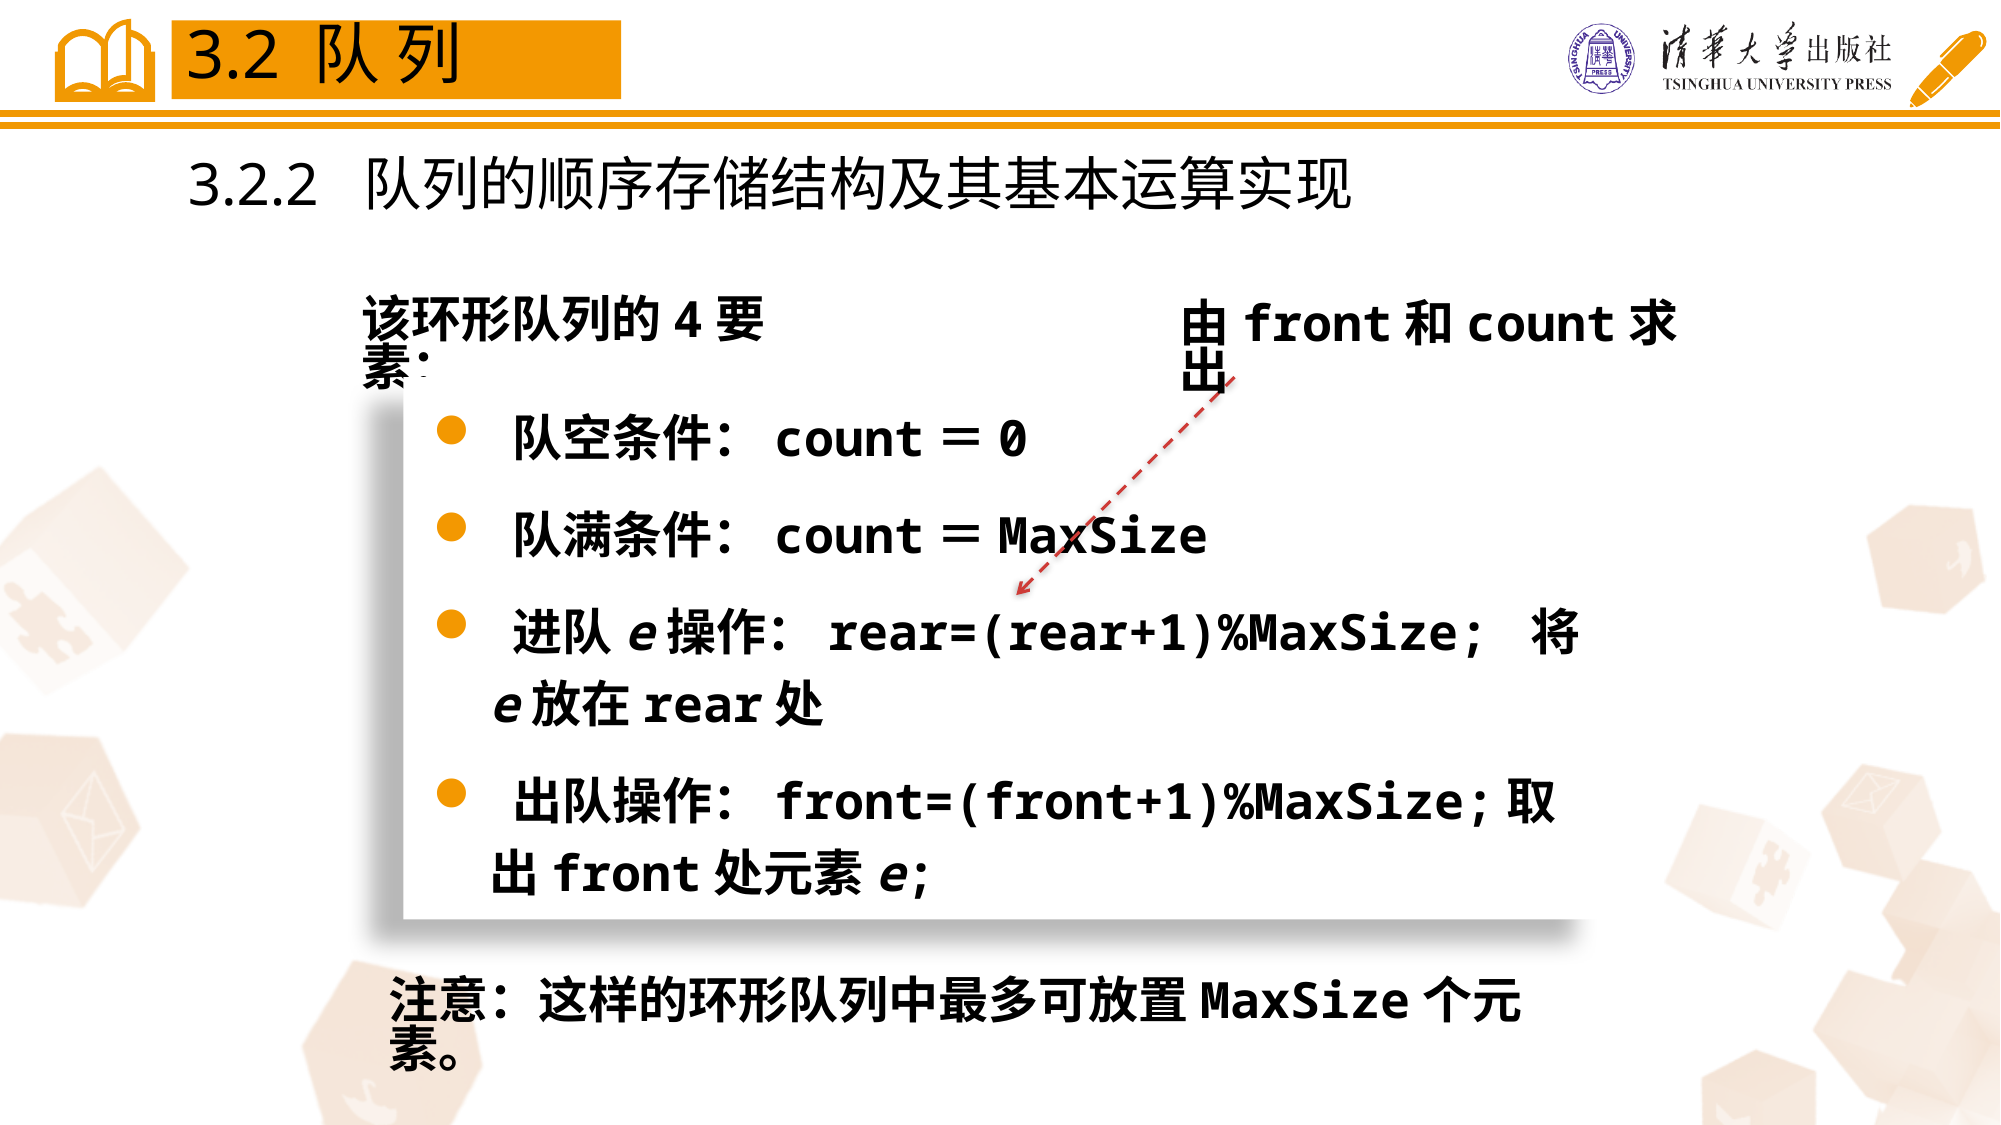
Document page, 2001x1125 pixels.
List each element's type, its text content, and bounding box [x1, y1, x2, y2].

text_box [346, 291, 1609, 931]
text_box 3.2 队 列 [171, 20, 622, 100]
picture [1936, 78, 1948, 90]
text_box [1015, 296, 1699, 596]
picture [1536, 622, 2000, 1125]
text_box 注意：这样的环形队列中最多可放置MaxSize个元素。 [373, 973, 1531, 1084]
picture [1531, 0, 1973, 149]
text_box 3.2.2 队列的顺序存储结构及其基本运算实现 [173, 153, 1591, 225]
